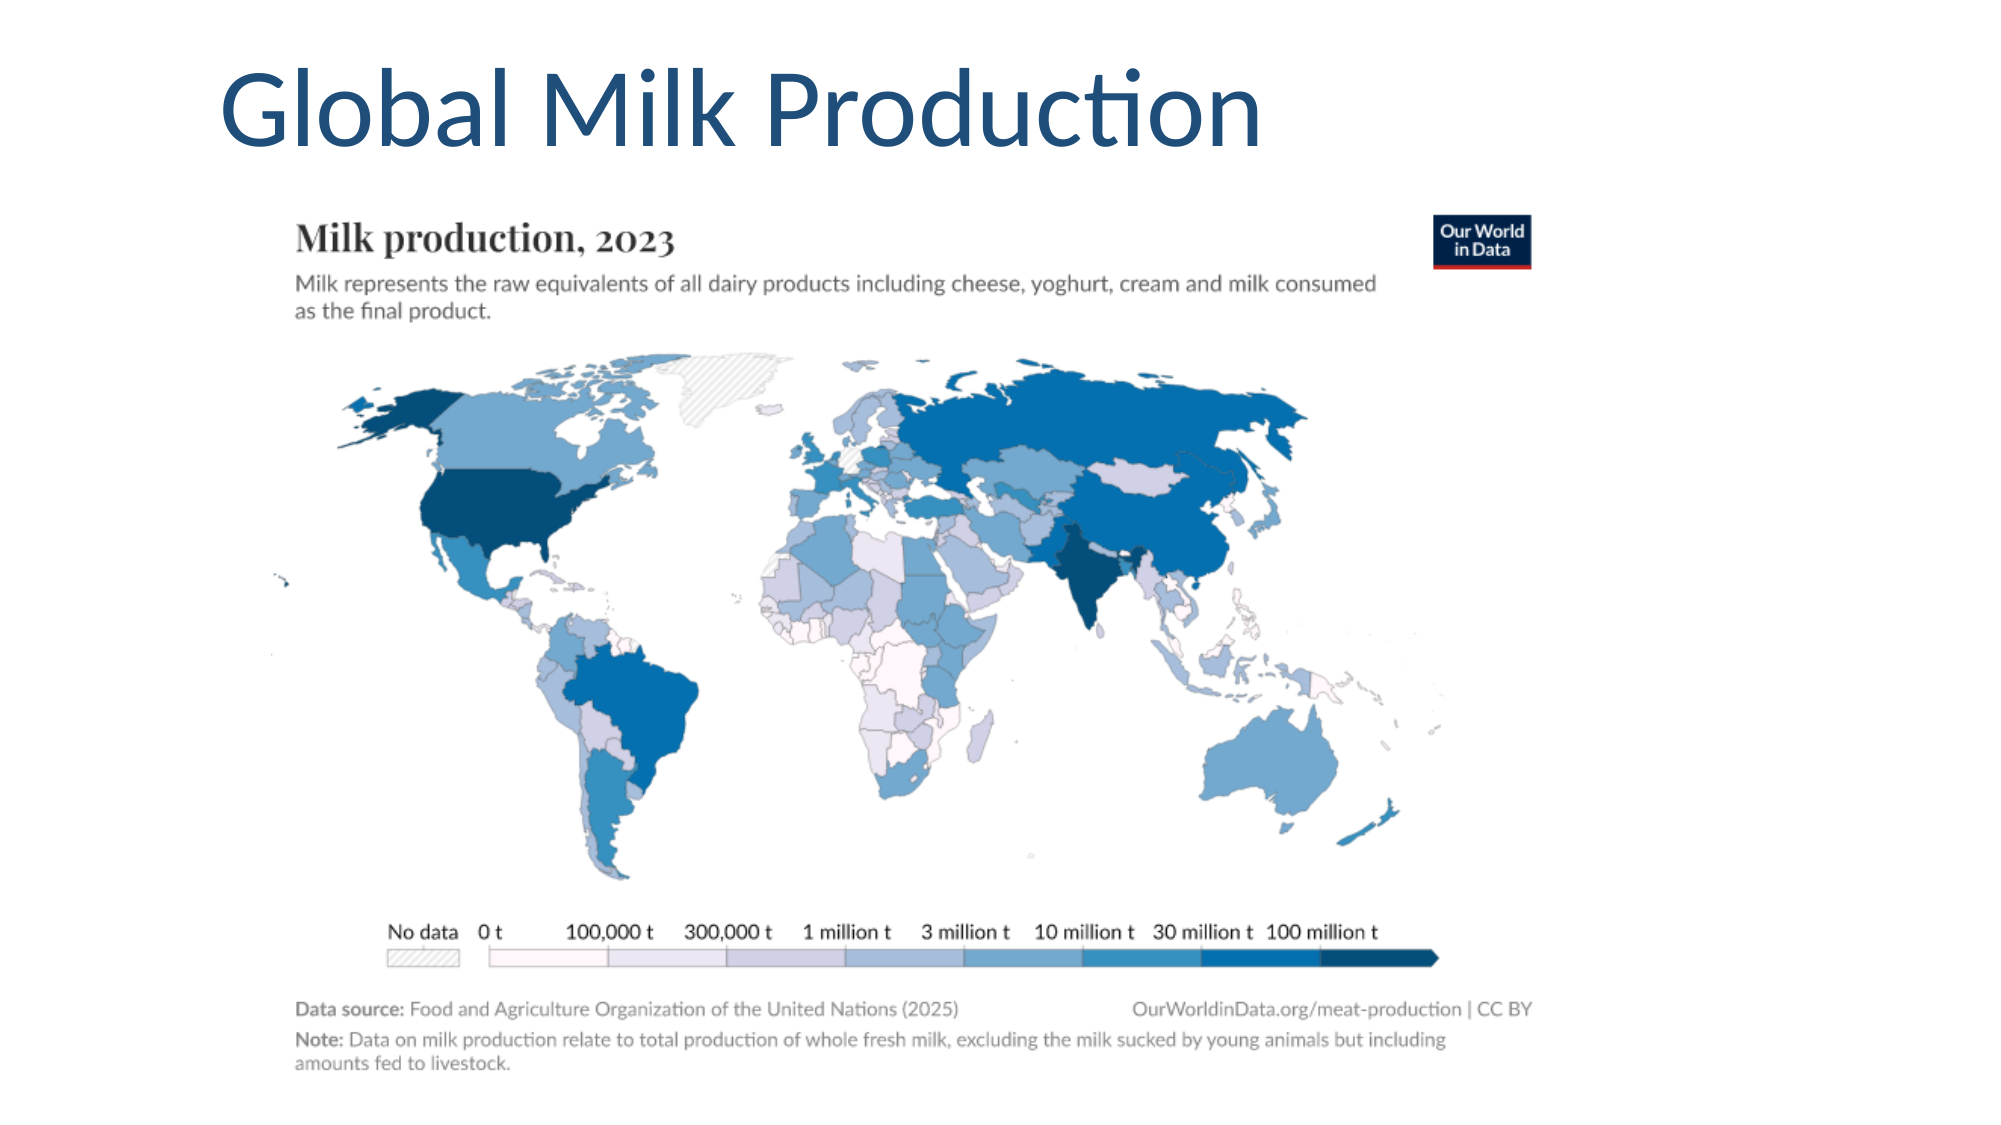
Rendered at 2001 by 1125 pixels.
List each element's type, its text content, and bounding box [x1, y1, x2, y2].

text_box Global Milk Production [185, 26, 1299, 177]
picture [270, 191, 1557, 1099]
